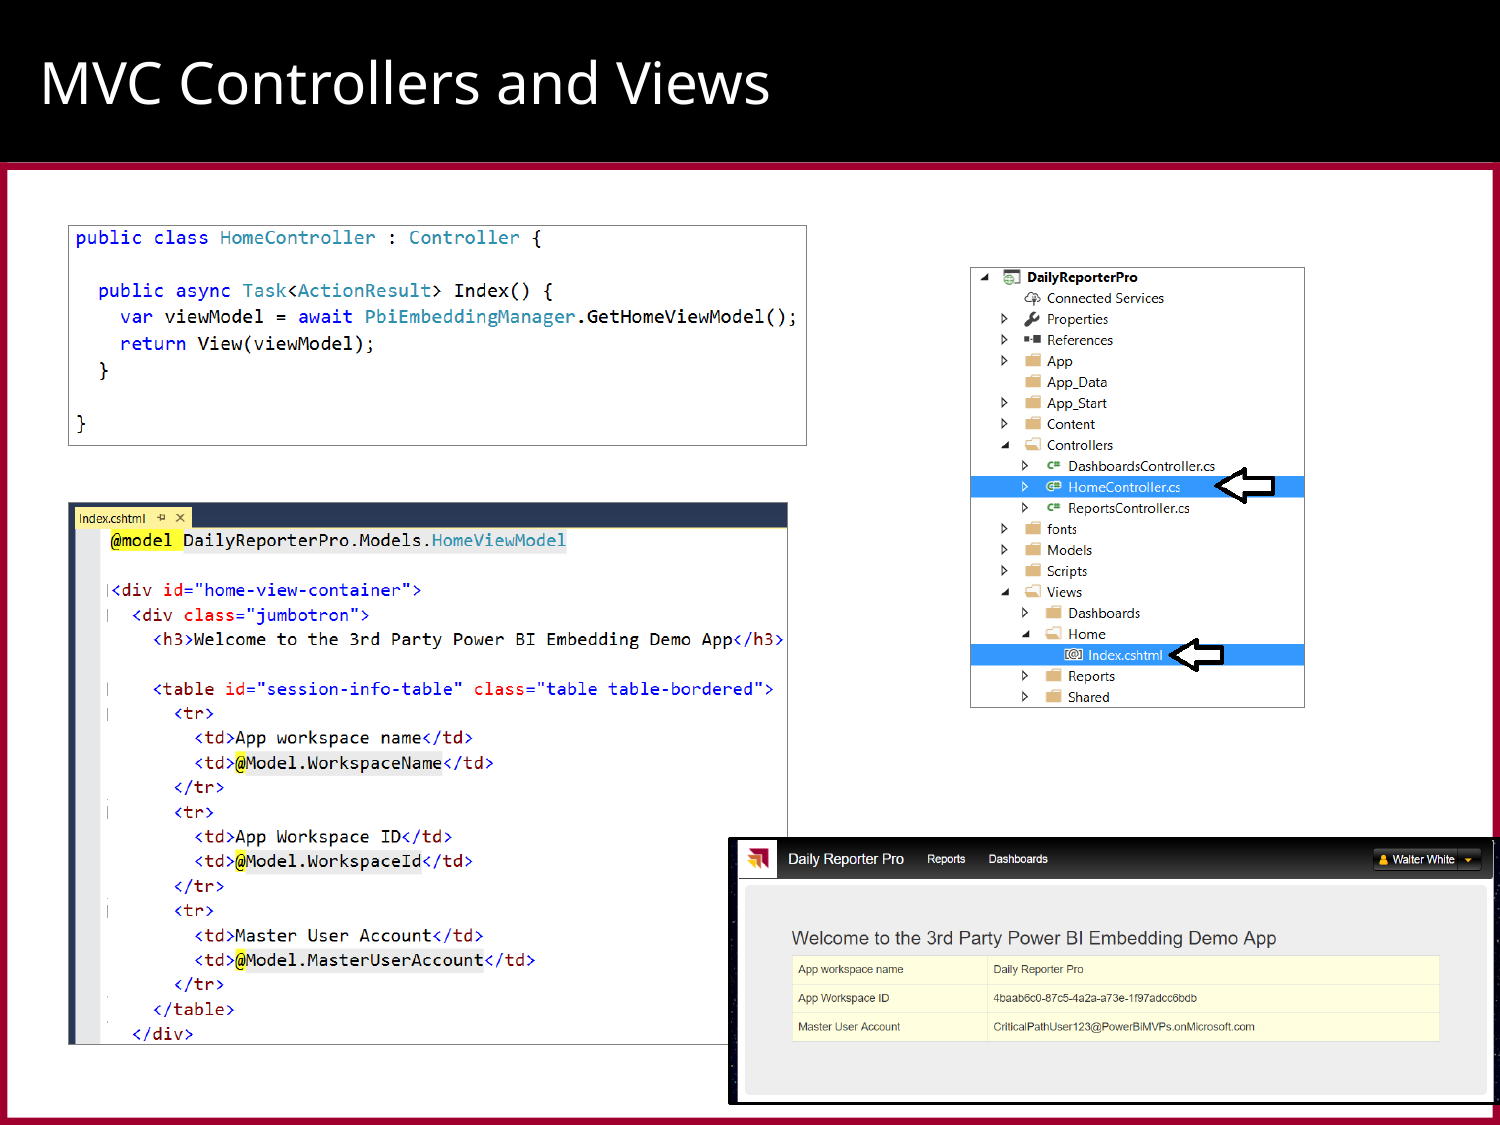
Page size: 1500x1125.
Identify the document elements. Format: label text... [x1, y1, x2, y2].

picture [68, 225, 807, 447]
title MVC Controllers and Views [24, 12, 1438, 150]
picture [970, 267, 1305, 708]
picture [68, 502, 1500, 1103]
